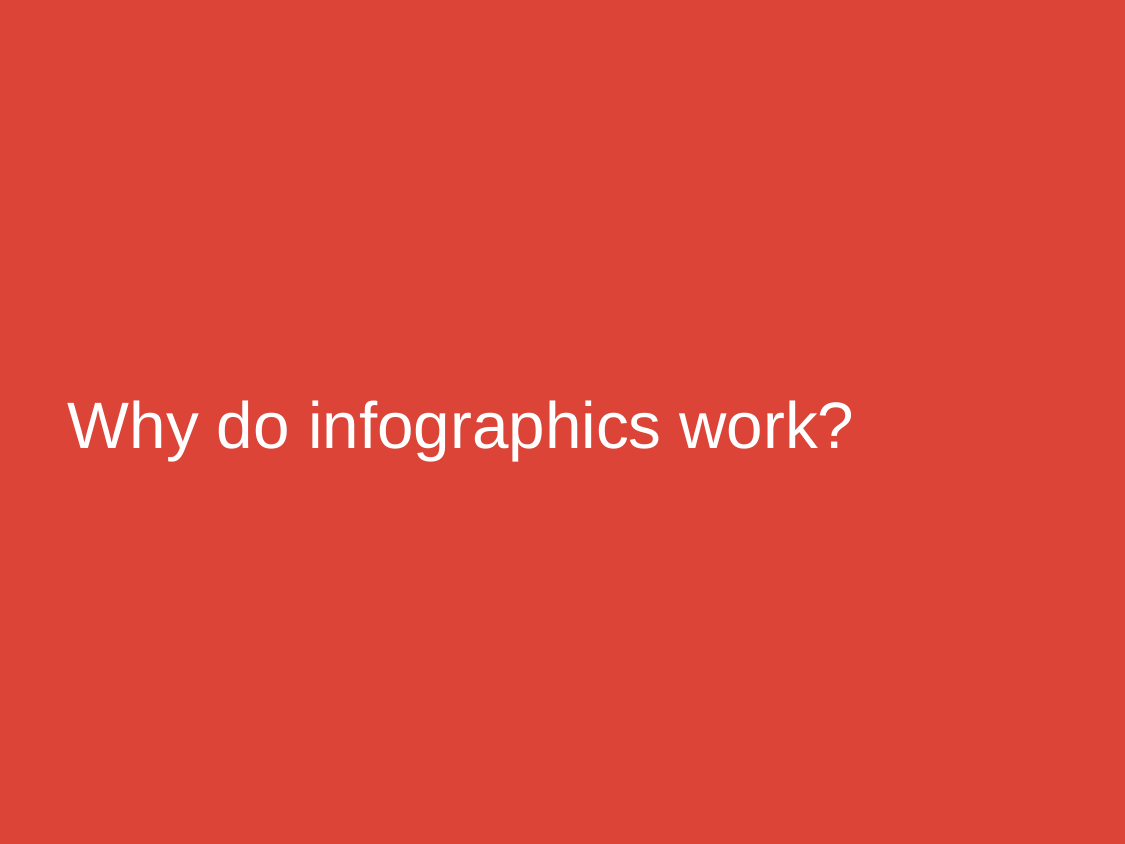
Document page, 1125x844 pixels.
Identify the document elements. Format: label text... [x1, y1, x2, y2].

title Why do infographics work? [56, 359, 1069, 485]
